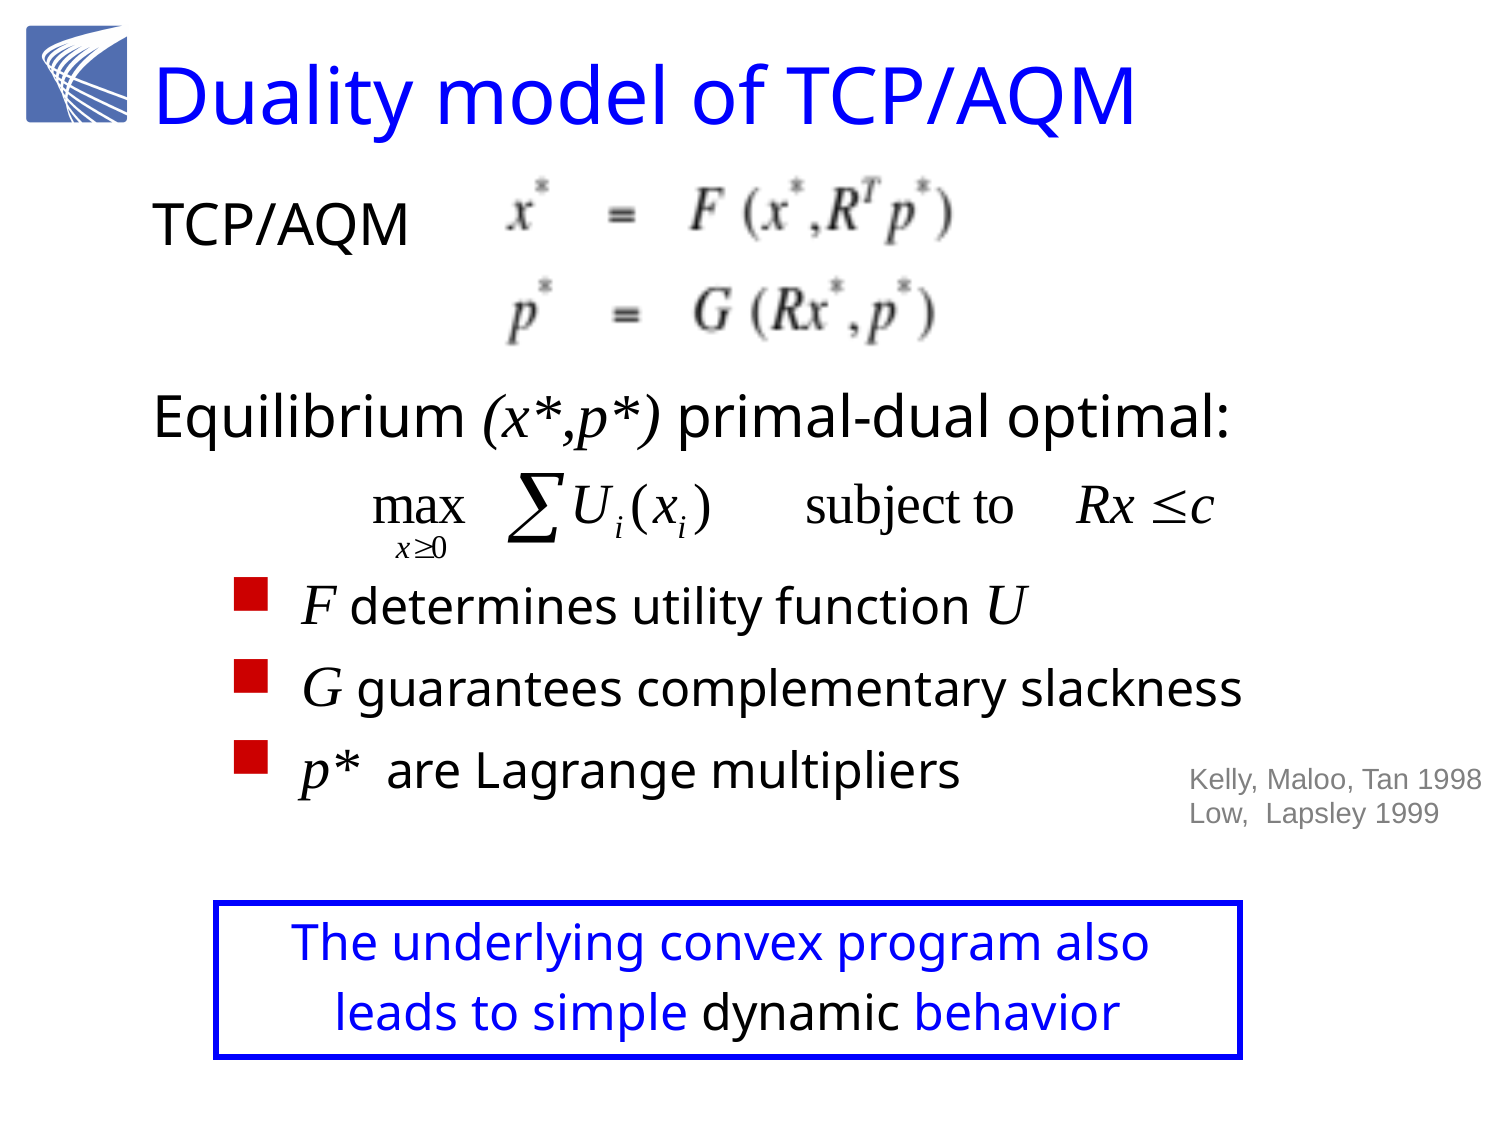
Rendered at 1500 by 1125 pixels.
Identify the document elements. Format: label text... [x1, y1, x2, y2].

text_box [363, 462, 1226, 572]
picture [24, 24, 129, 124]
text_box Kelly, Maloo, Tan 1998 Low, Lapsley 1999 [1174, 752, 1498, 838]
list TCP/AQM Equilibrium (x*,p*) primal-dual optimal: F determines utility function U G guarantees complementary slackness p* are Lagrange multipliers [137, 179, 1463, 1093]
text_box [499, 162, 955, 351]
title Duality model of TCP/AQM [137, 37, 1463, 175]
text_box The underlying convex program also leads to simple dynamic behavior [215, 903, 1240, 1057]
